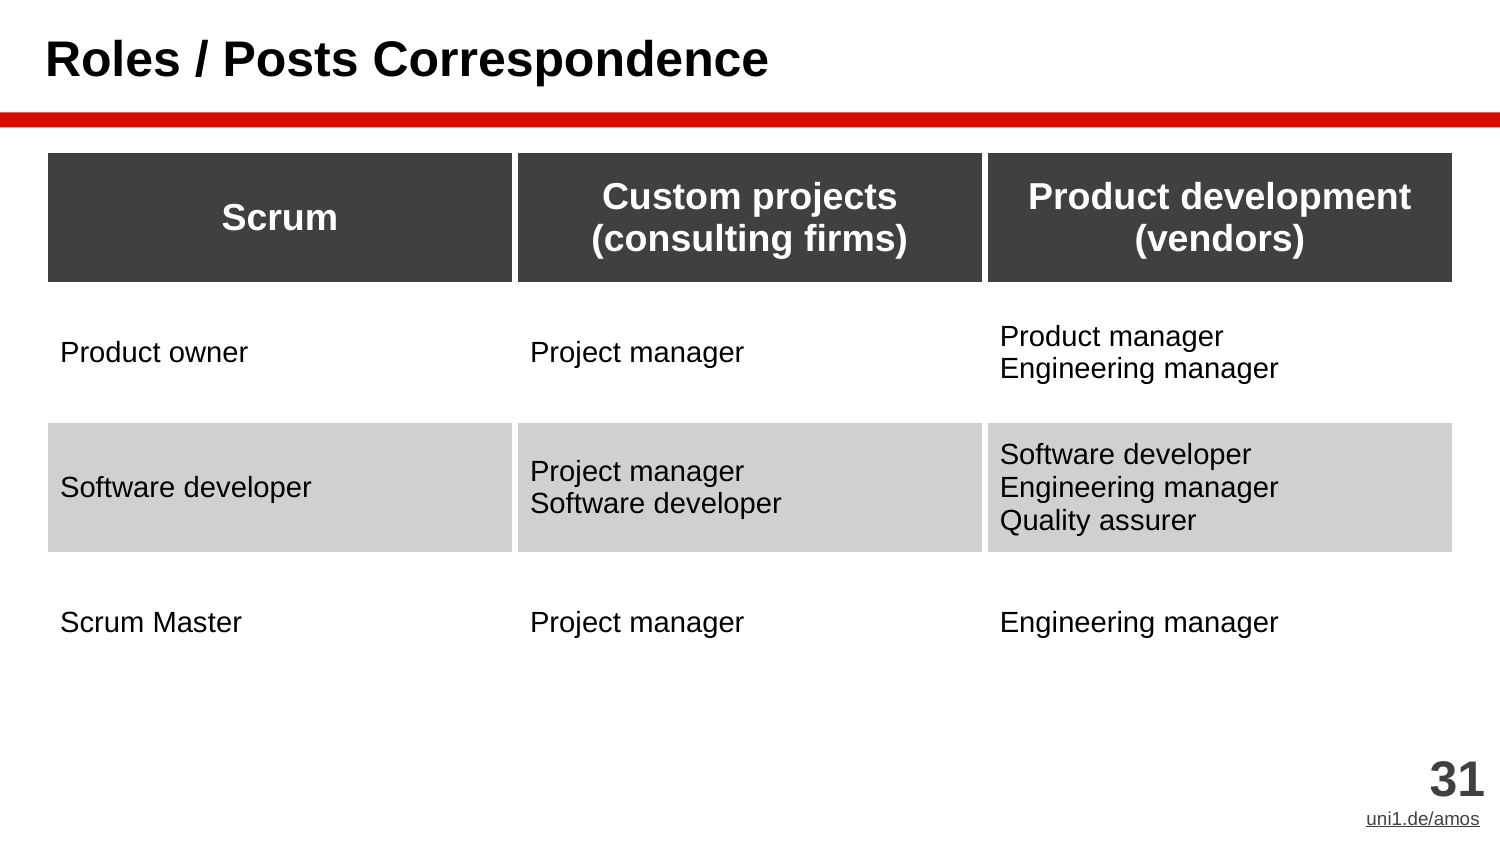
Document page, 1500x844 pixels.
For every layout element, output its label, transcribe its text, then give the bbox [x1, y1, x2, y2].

table_cell Project manager [518, 558, 982, 687]
table_header Product development (vendors) [988, 153, 1452, 282]
table_cell Project manager [518, 288, 982, 417]
slide_number ‹#› uni1.de/amos [1200, 693, 1500, 844]
table_header Scrum [48, 153, 512, 282]
table_cell Product owner [48, 288, 512, 417]
table_cell Software developer Engineering manager Quality assurer [988, 423, 1452, 552]
table_cell Scrum Master [48, 558, 512, 687]
table_cell Project manager Software developer [518, 423, 982, 552]
table_cell Product manager Engineering manager [988, 288, 1452, 417]
table_header Custom projects (consulting firms) [518, 153, 982, 282]
table_cell Software developer [48, 423, 512, 552]
title Roles / Posts Correspondence [0, 0, 1500, 113]
table_cell Engineering manager [988, 558, 1452, 687]
